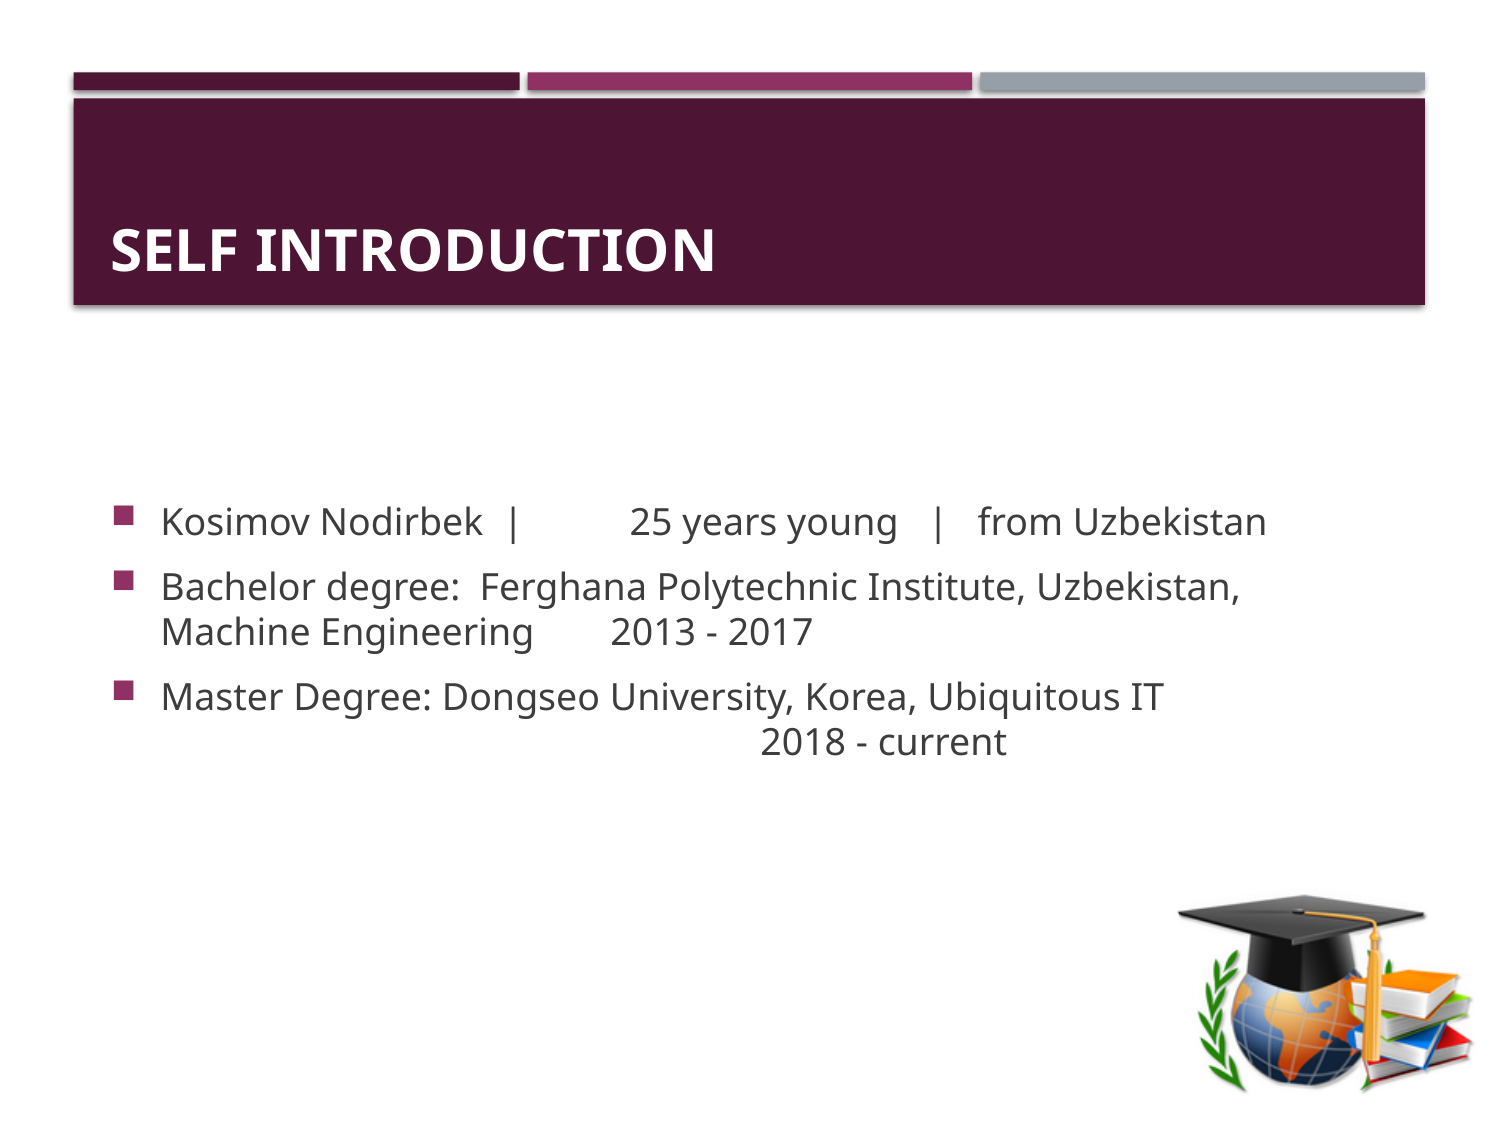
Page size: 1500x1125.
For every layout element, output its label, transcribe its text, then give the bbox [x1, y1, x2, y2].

list Kosimov Nodirbek | 25 years young | from Uzbekistan Bachelor degree: Ferghana Polytechnic Institute, Uzbekistan, Machine Engineering 2013 - 2017 Master Degree: Dongseo University, Korea, Ubiquitous IT 2018 - current [95, 365, 1406, 962]
title Self introduction [95, 112, 1406, 291]
picture [1168, 836, 1482, 1104]
